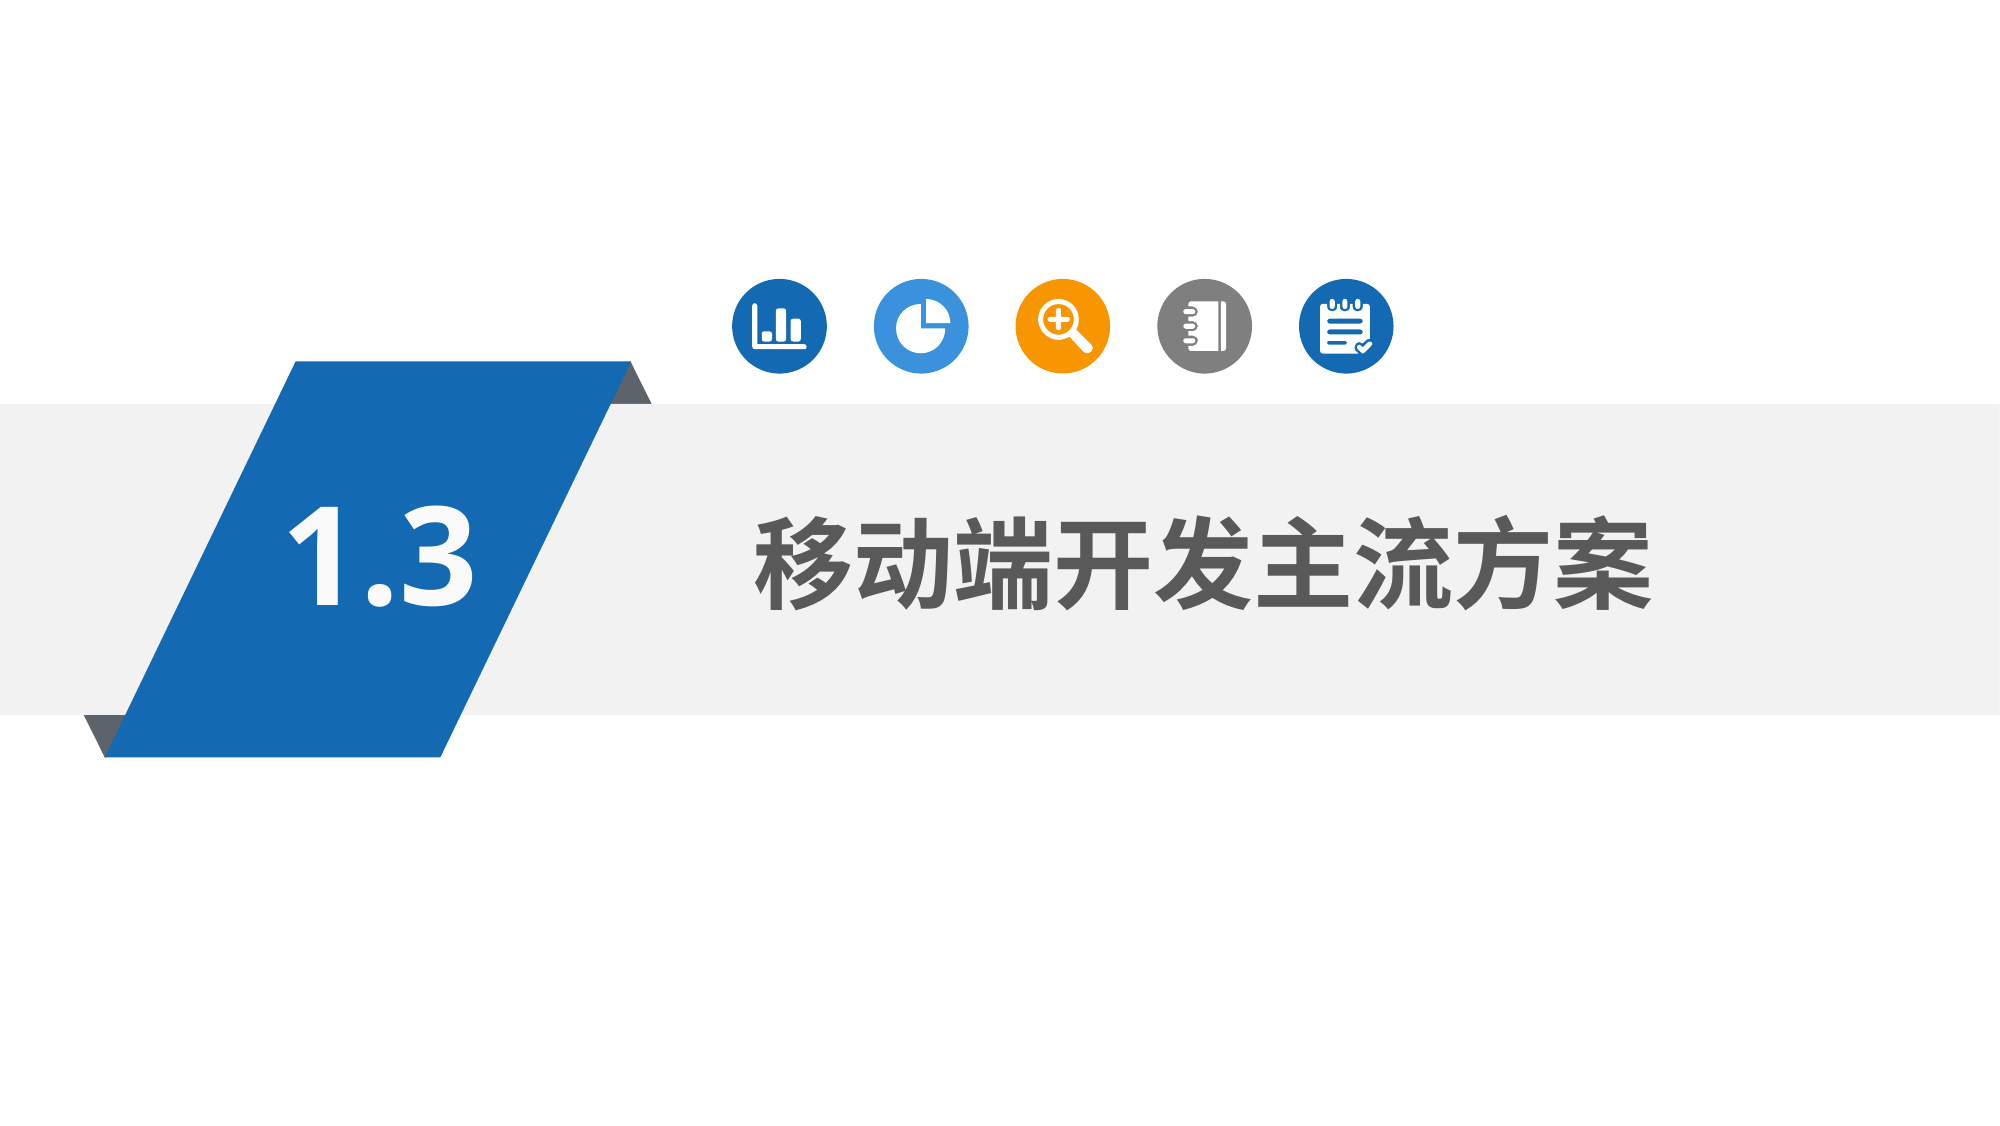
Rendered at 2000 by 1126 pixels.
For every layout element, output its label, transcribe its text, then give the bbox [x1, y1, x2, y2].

text_box 移动端开发主流方案 [651, 494, 1756, 630]
text_box 1.3 [266, 460, 552, 641]
